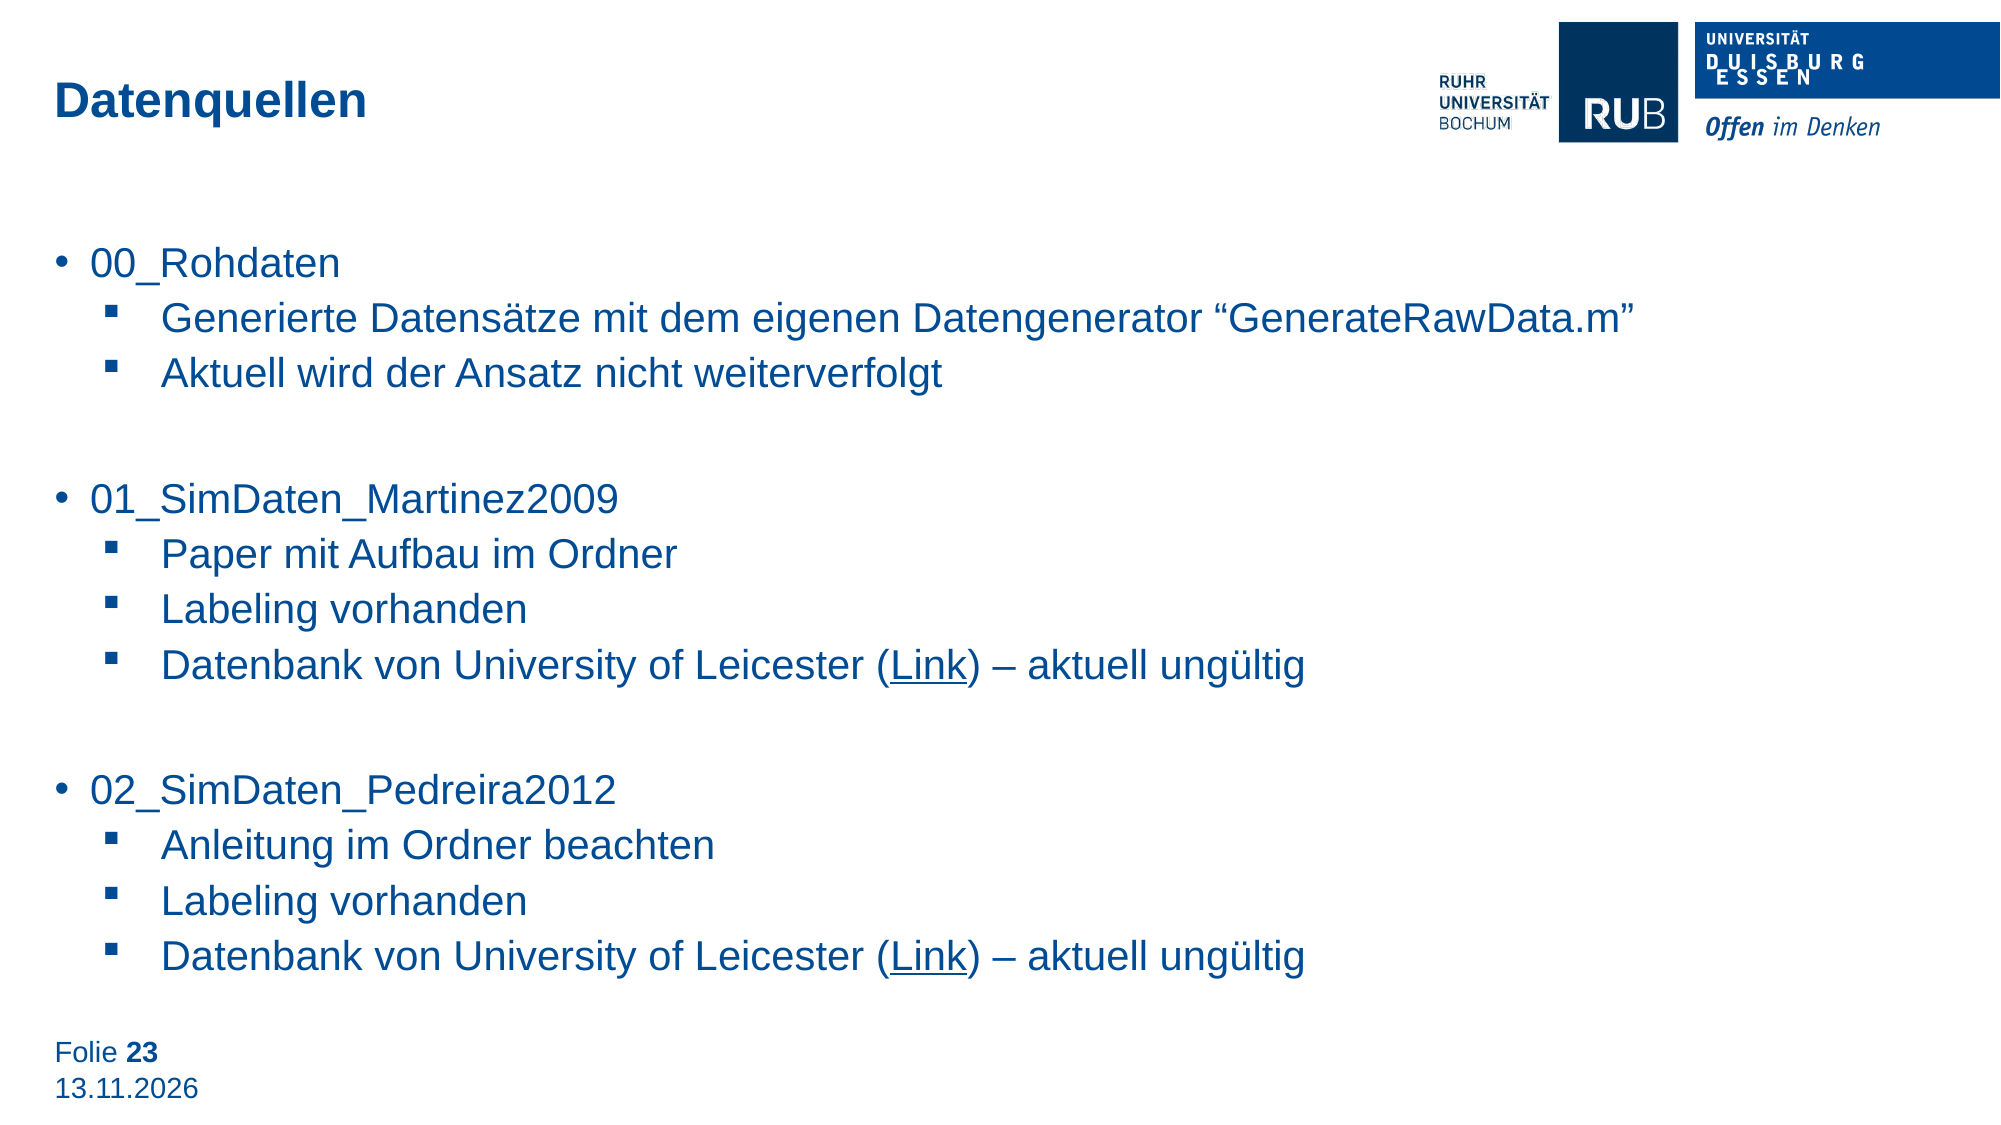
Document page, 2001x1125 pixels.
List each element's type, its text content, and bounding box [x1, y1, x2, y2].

list 00_Rohdaten Generierte Datensätze mit dem eigenen Datengenerator “GenerateRawData.m” Aktuell wird der Ansatz nicht weiterverfolgt 01_SimDaten_Martinez2009 Paper mit Aufbau im Ordner Labeling vorhanden Datenbank von University of Leicester (Link) – aktuell ungültig 02_SimDaten_Pedreira2012 Anleitung im Ordner beachten Labeling vorhanden Datenbank von University of Leicester (Link) – aktuell ungültig [54, 230, 1727, 1019]
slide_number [54, 1070, 287, 1105]
list Datenquellen [54, 43, 1589, 159]
slide_number Folie 23 [54, 1033, 287, 1070]
picture [1387, 0, 2000, 175]
